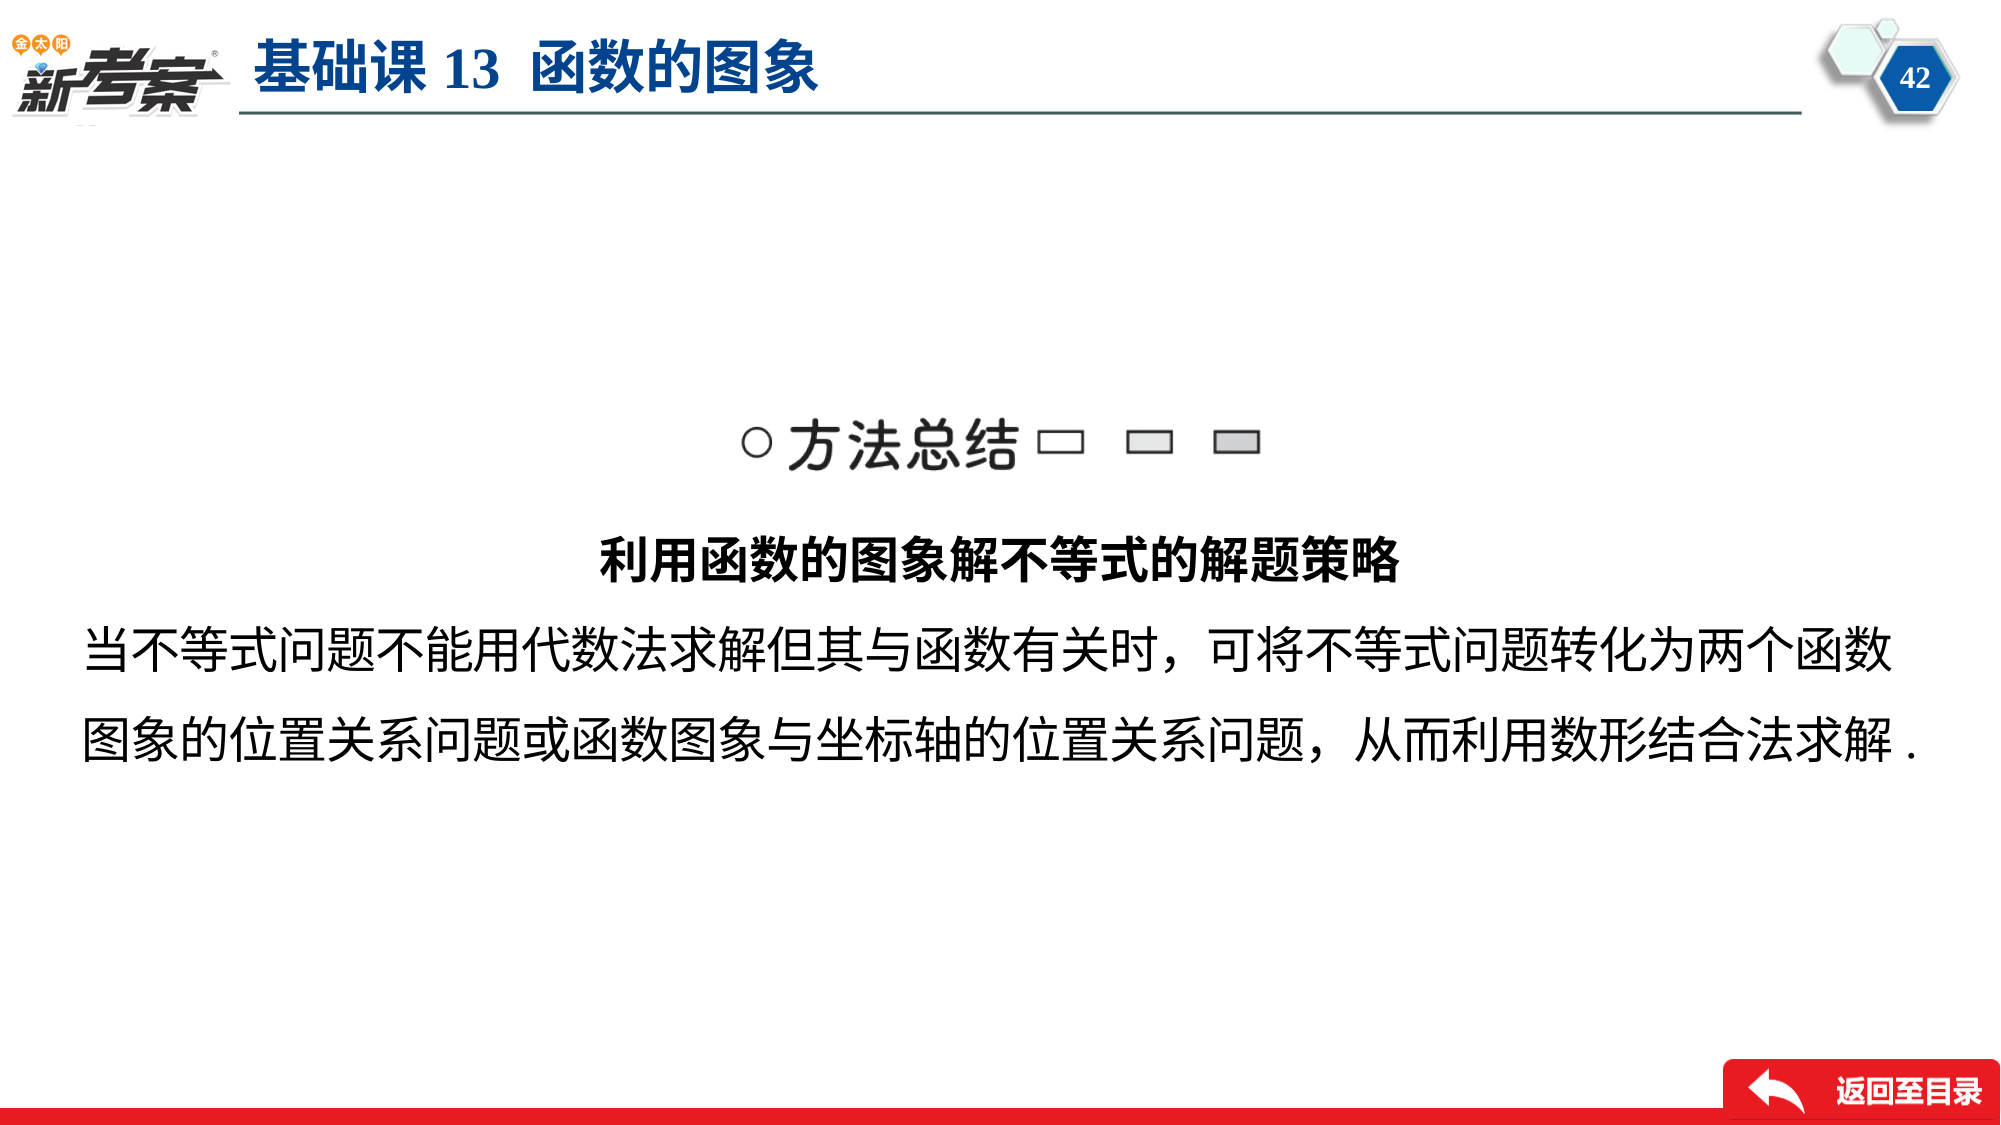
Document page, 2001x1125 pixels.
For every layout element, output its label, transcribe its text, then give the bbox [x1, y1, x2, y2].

picture [0, 0, 2001, 1125]
text_box 利用函数的图象解不等式的解题策略 当不等式问题不能用代数法求解但其与函数有关时，可将不等式问题转化为两个函数 图象的位置关系问题或函数图象与坐标轴的位置关系问题，从而利用数形结合法求解. [82, 498, 1917, 759]
